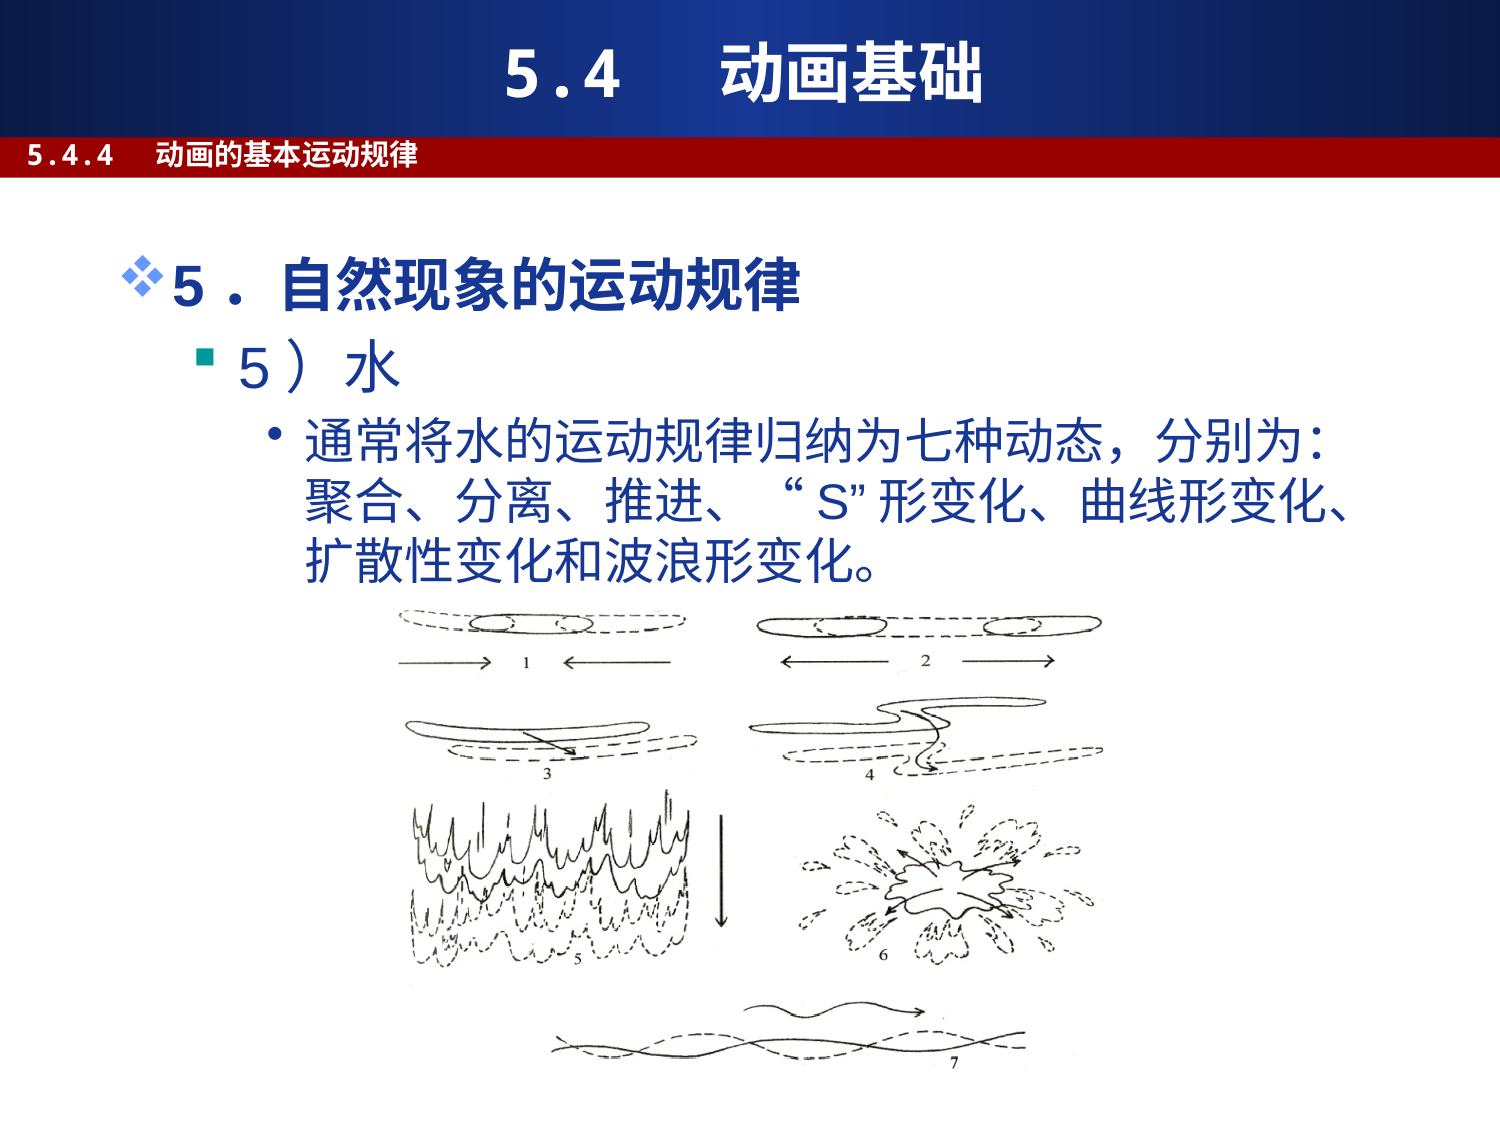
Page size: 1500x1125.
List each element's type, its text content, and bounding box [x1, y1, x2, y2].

title 5.4 动画基础 [49, 24, 1438, 118]
text_box 5.4.4 动画的基本运动规律 [11, 128, 1500, 179]
list 5．自然现象的运动规律 5）水 通常将水的运动规律归纳为七种动态，分别为：聚合、分离、推进、“S”形变化、曲线形变化、扩散性变化和波浪形变化。 [101, 240, 1386, 1038]
picture [386, 597, 1145, 1101]
